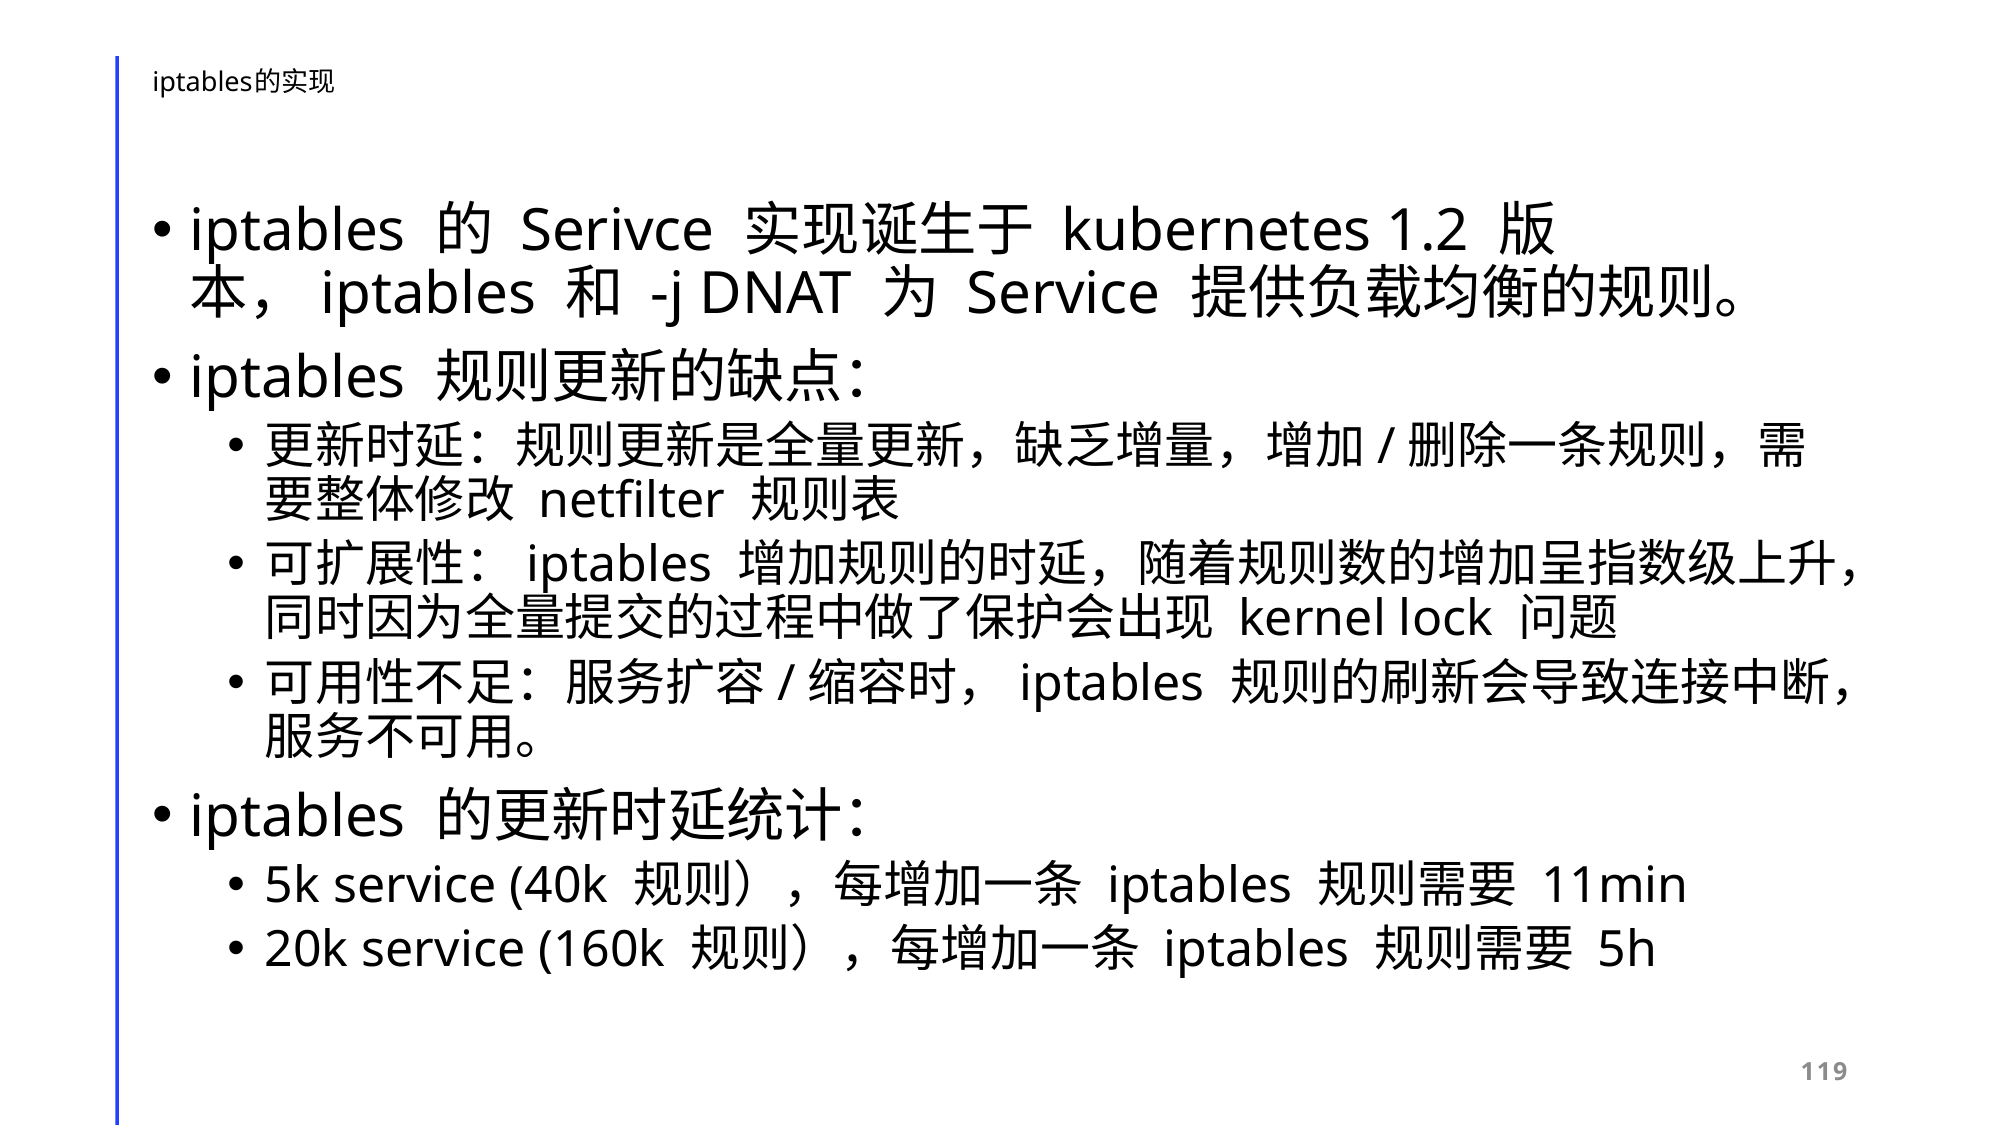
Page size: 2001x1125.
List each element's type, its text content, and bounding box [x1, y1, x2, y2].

slide_number 119 [1412, 1042, 1863, 1103]
title iptables的实现 [137, 59, 1863, 105]
list iptables 的 Serivce 实现诞生于 kubernetes 1.2 版本，iptables 和 -j DNAT 为 Service 提供负载均衡的规则。 iptables 规则更新的缺点： 更新时延：规则更新是全量更新，缺乏增量，增加/删除一条规则，需要整体修改 netfilter 规则表 可扩展性：iptables 增加规则的时延，随着规则数的增加呈指数级上升，同时因为全量提交的过程中做了保护会出现 kernel lock 问题 可用性不足：服务扩容/缩容时，iptables 规则的刷新会导致连接中断，服务不可用。 iptables 的更新时延统计： 5k service (40k 规则），每增加一条 iptables 规则需要 11min 20k service (160k 规则），每增加一条 iptables 规则需要 5h [137, 193, 1863, 1103]
